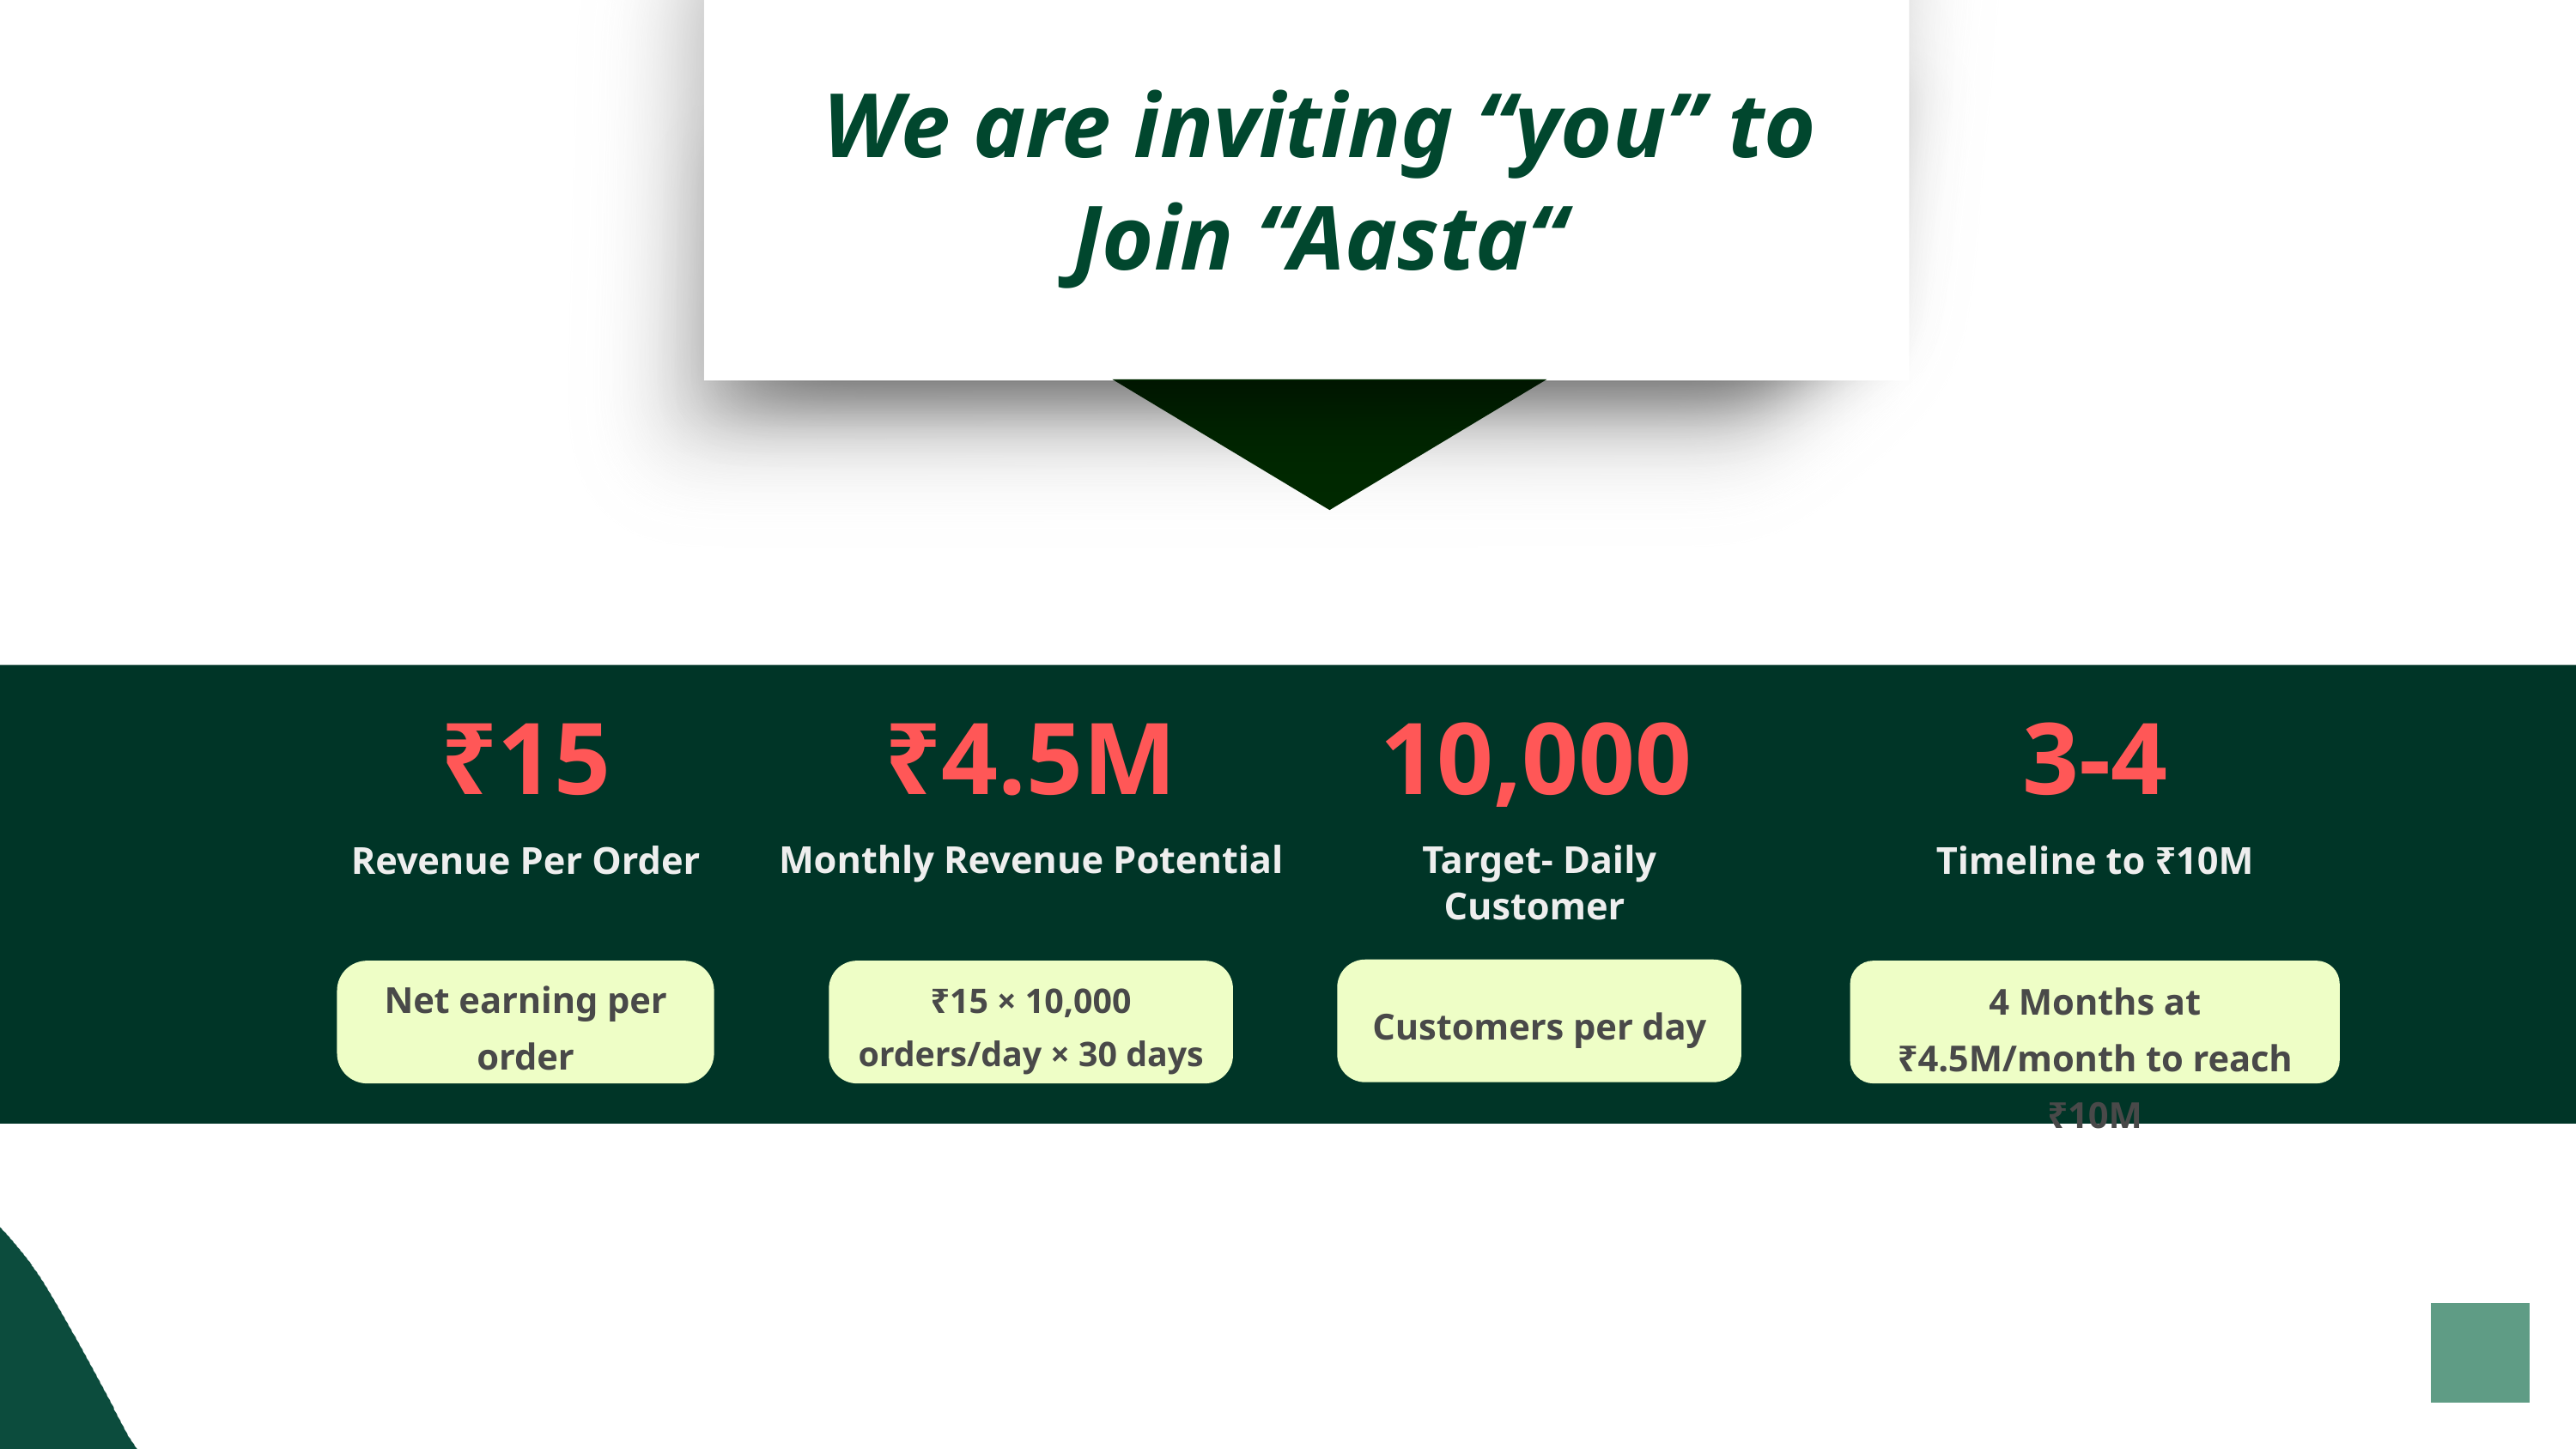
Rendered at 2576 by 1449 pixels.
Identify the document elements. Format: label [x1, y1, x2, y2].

text_box [567, 0, 2009, 548]
text_box [0, 664, 2576, 1125]
text_box [2431, 1303, 2530, 1403]
text_box [272, 705, 2340, 1084]
text_box [0, 1195, 591, 1449]
